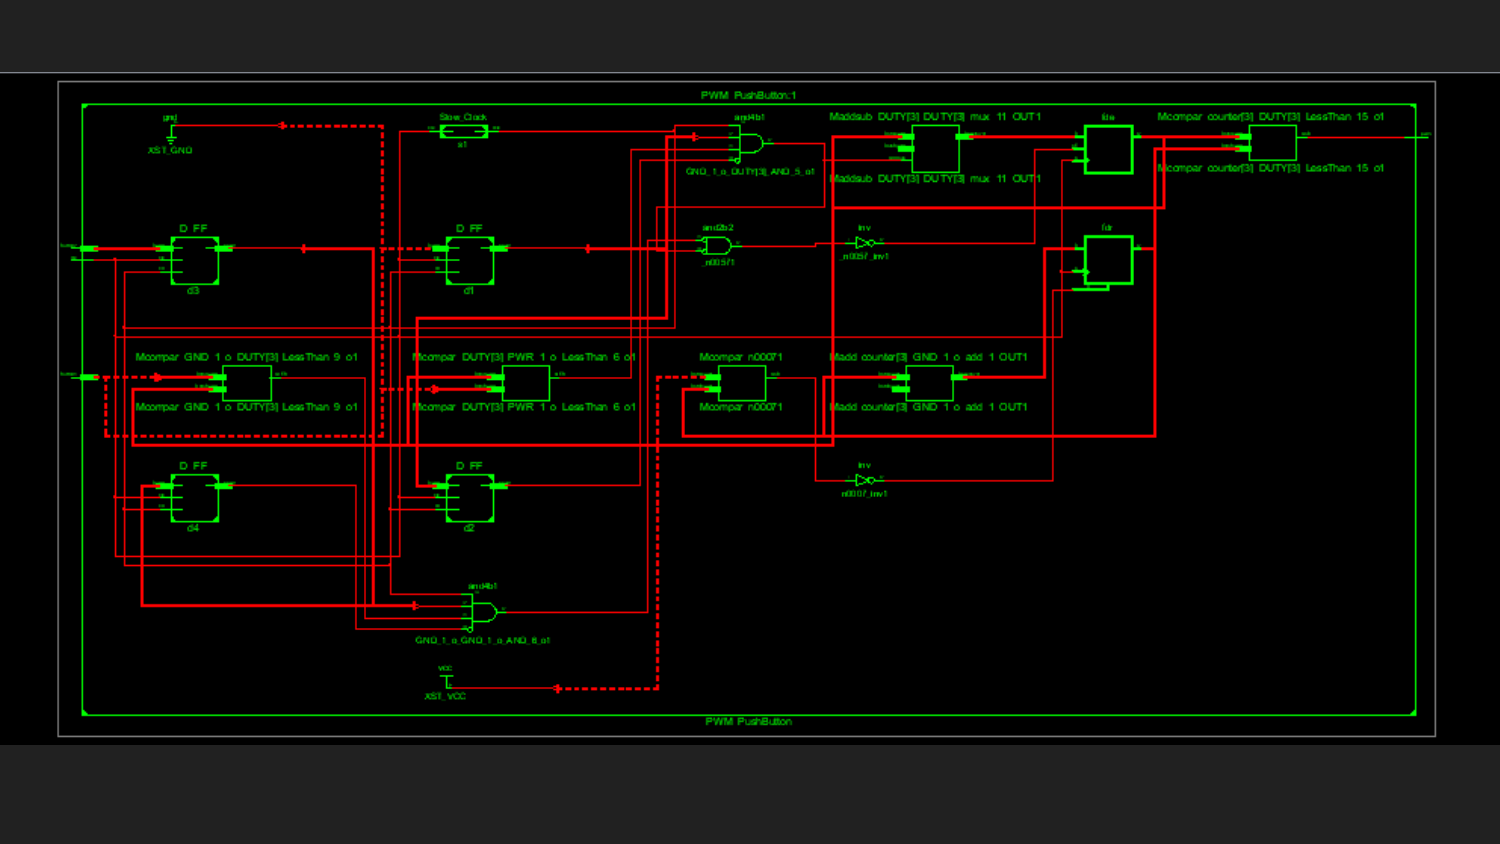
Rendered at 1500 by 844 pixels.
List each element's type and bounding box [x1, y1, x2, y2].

picture [0, 72, 1500, 746]
